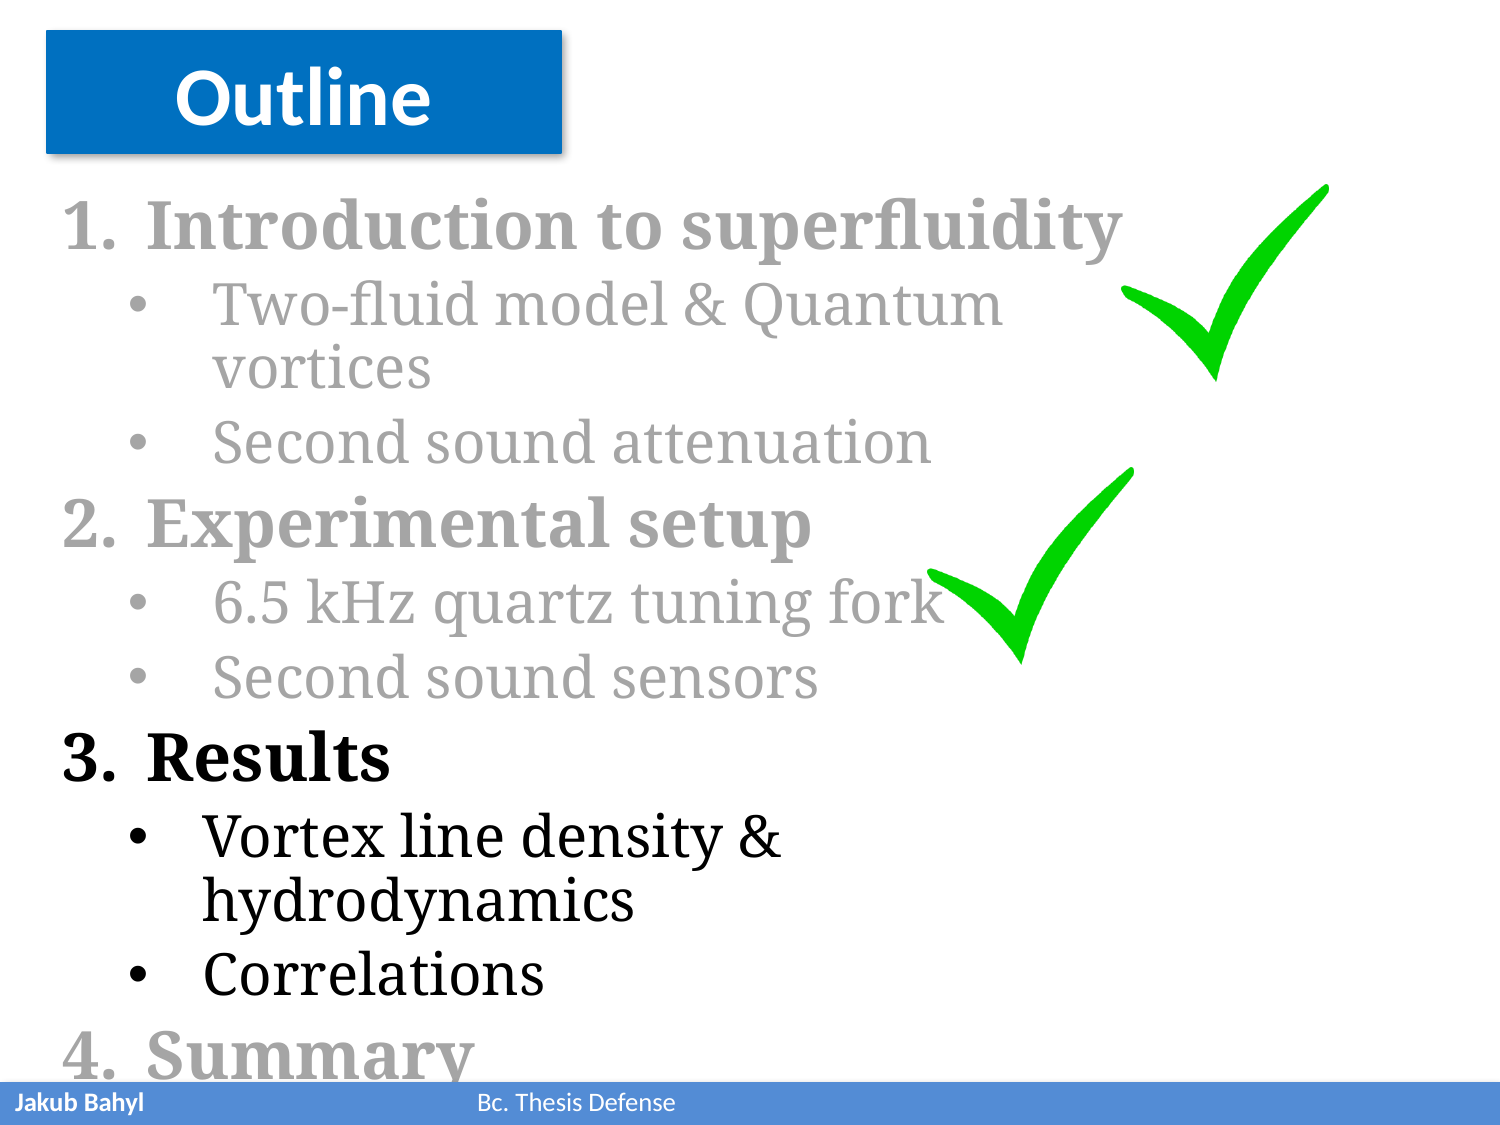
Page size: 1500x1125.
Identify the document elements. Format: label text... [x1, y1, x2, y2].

picture [926, 467, 1135, 666]
list Introduction to superfluidity Two-fluid model & Quantum vortices Second sound attenuation Experimental setup 6.5 kHz quartz tuning fork Second sound sensors Results Vortex line density & hydrodynamics Correlations Summary [47, 184, 1149, 1059]
text_box Jakub Bahyl Bc. Thesis Defense [0, 1082, 1500, 1125]
text_box Outline [47, 30, 561, 153]
picture [1121, 184, 1329, 382]
